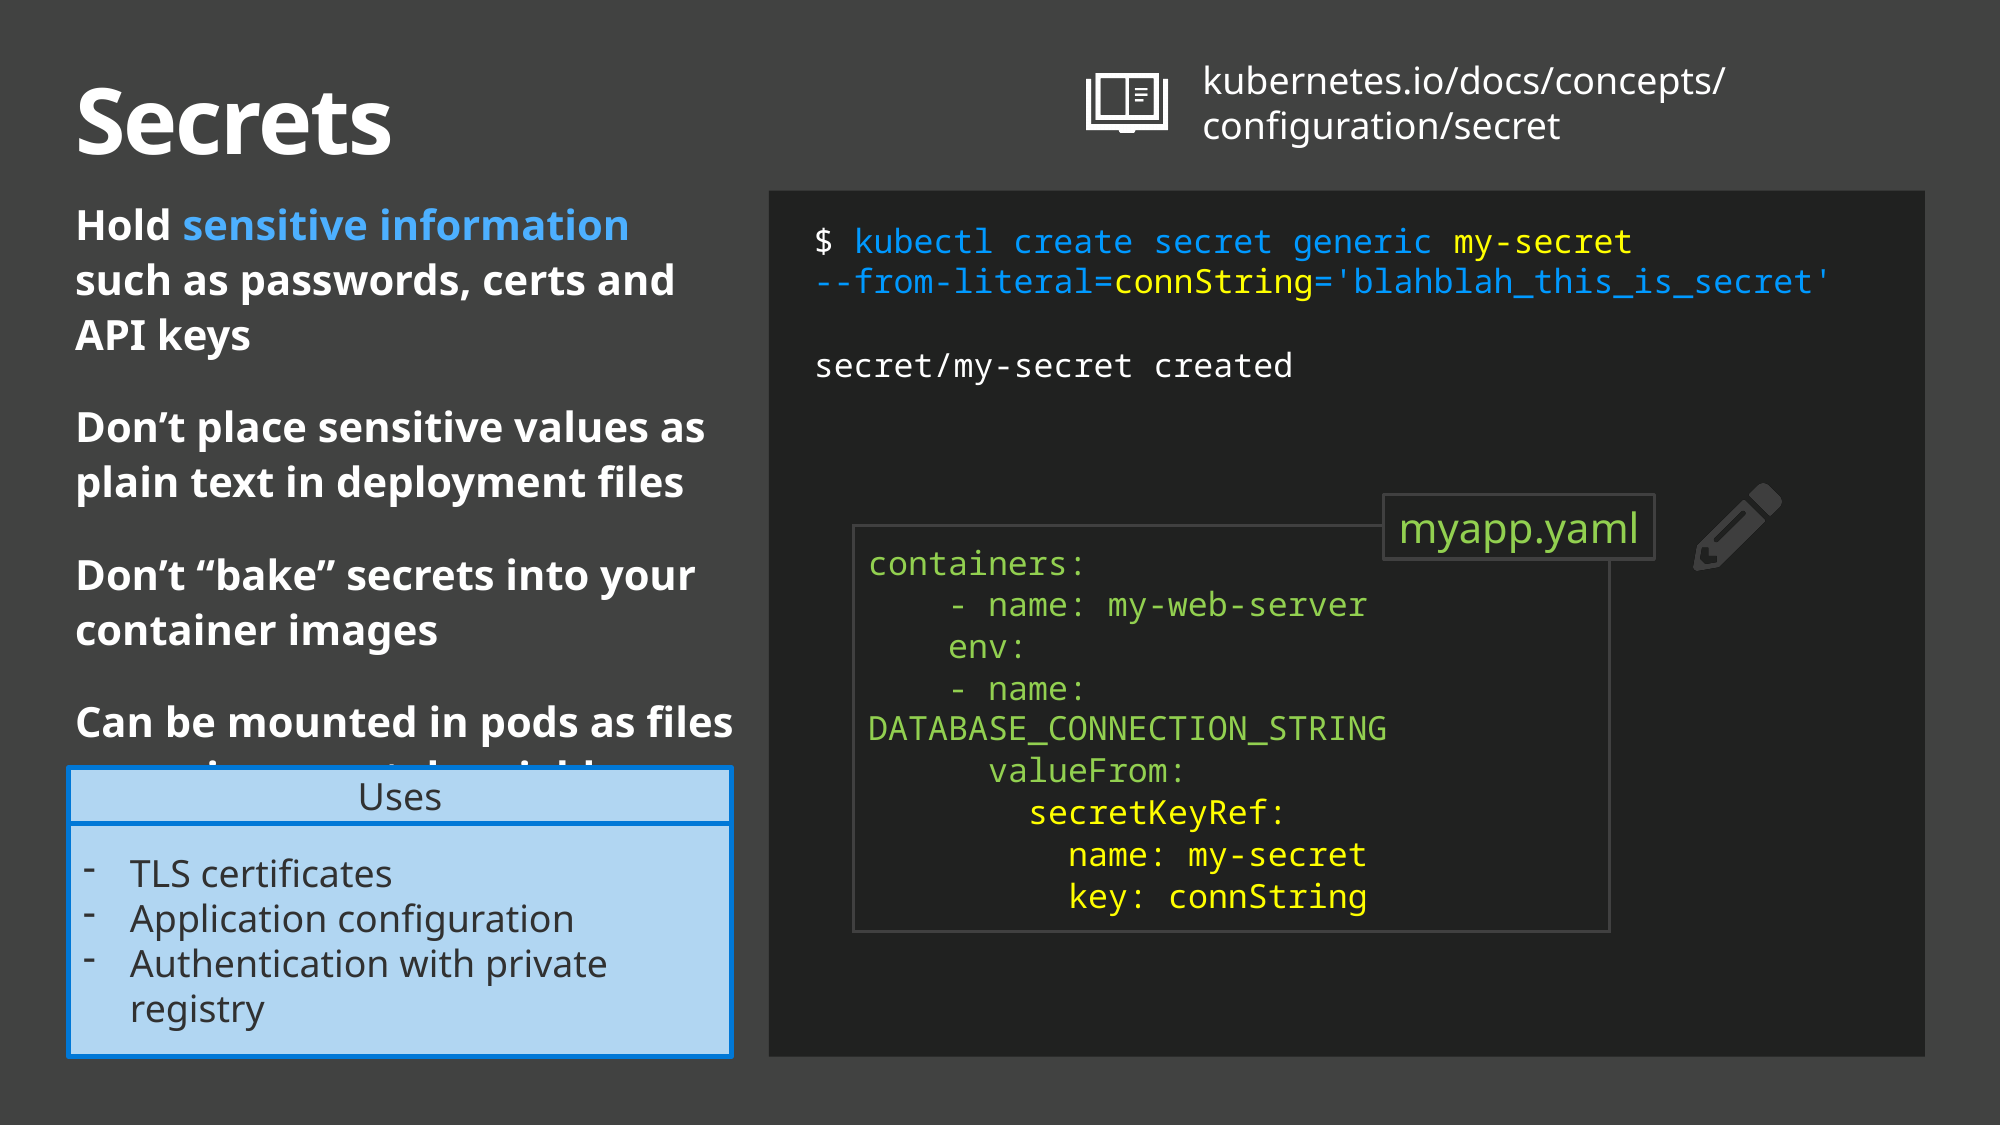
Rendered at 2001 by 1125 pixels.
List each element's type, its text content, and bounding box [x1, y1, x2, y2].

list Hold sensitive information such as passwords, certs and API keys Don’t place sensitive values as plain text in deployment files Don’t “bake” secrets into your container images Can be mounted in pods as files or environmental variables [75, 193, 769, 768]
text_box Uses [68, 767, 732, 824]
title Secrets [75, 75, 1050, 194]
text_box containers: - name: my-web-server env: - name: DATABASE_CONNECTION_STRING valueFrom: secretKeyRef: name: my-secret key: connString [853, 525, 1610, 932]
picture [1693, 483, 1782, 572]
list $ kubectl create secret generic my-secret --from-literal=connString='blahblah_this_is_secret' secret/my-secret created [768, 190, 1925, 1057]
picture [1082, 58, 1172, 147]
text_box kubernetes.io/docs/concepts/configuration/secret [1187, 49, 1941, 155]
text_box TLS certificates Application configuration Authentication with private registry [68, 824, 732, 1057]
text_box myapp.yaml [1383, 494, 1655, 560]
